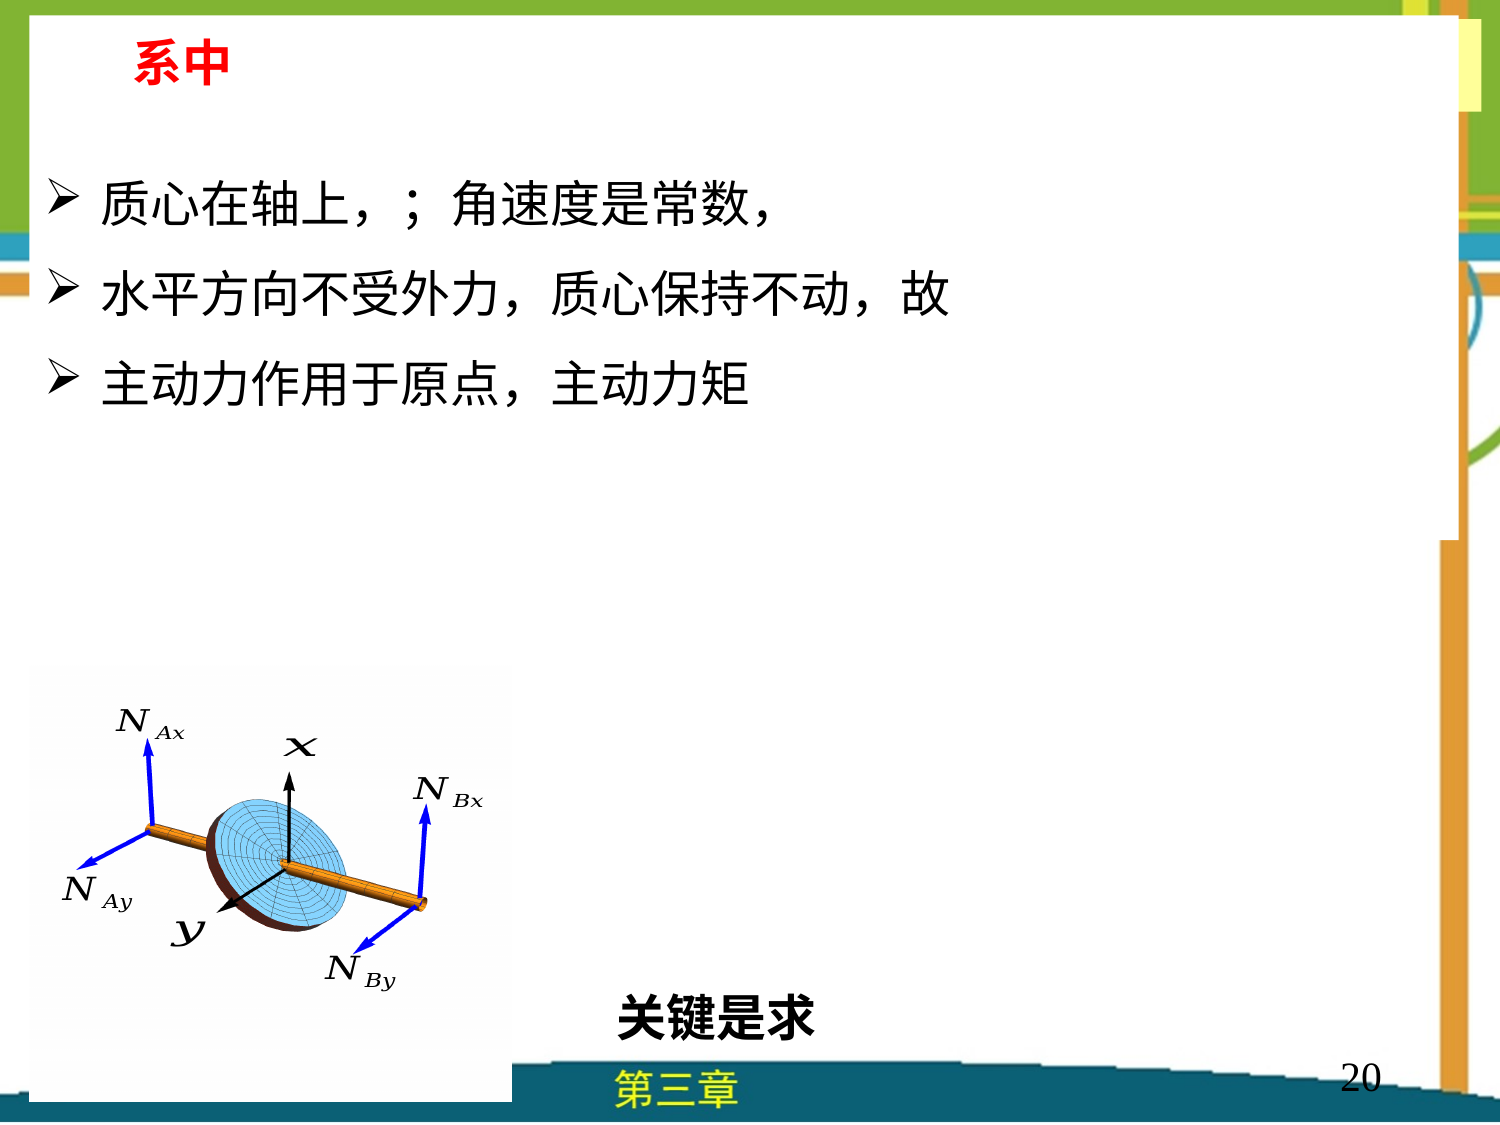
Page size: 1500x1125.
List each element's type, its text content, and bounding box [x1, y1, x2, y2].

text_box 动平衡 [1459, 19, 1482, 112]
slide_number 20 [1059, 1042, 1397, 1103]
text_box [29, 665, 512, 1102]
picture [0, 0, 1500, 1125]
